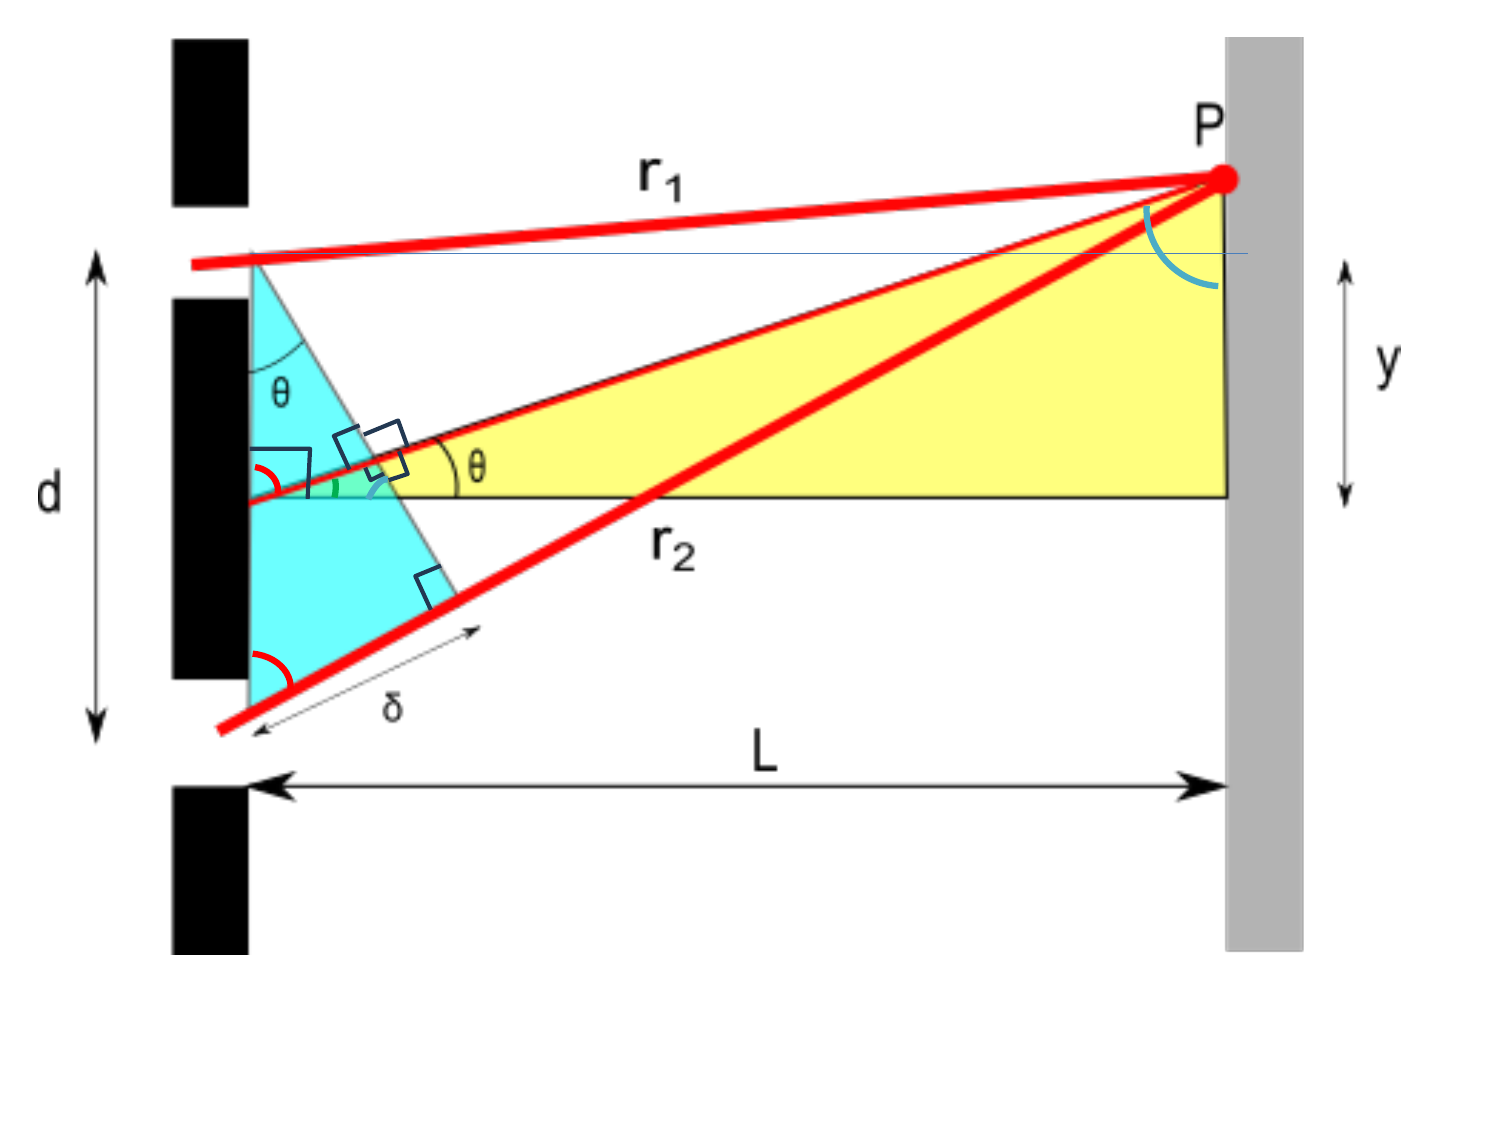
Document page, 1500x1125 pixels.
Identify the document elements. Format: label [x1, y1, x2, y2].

picture [37, 37, 1401, 955]
